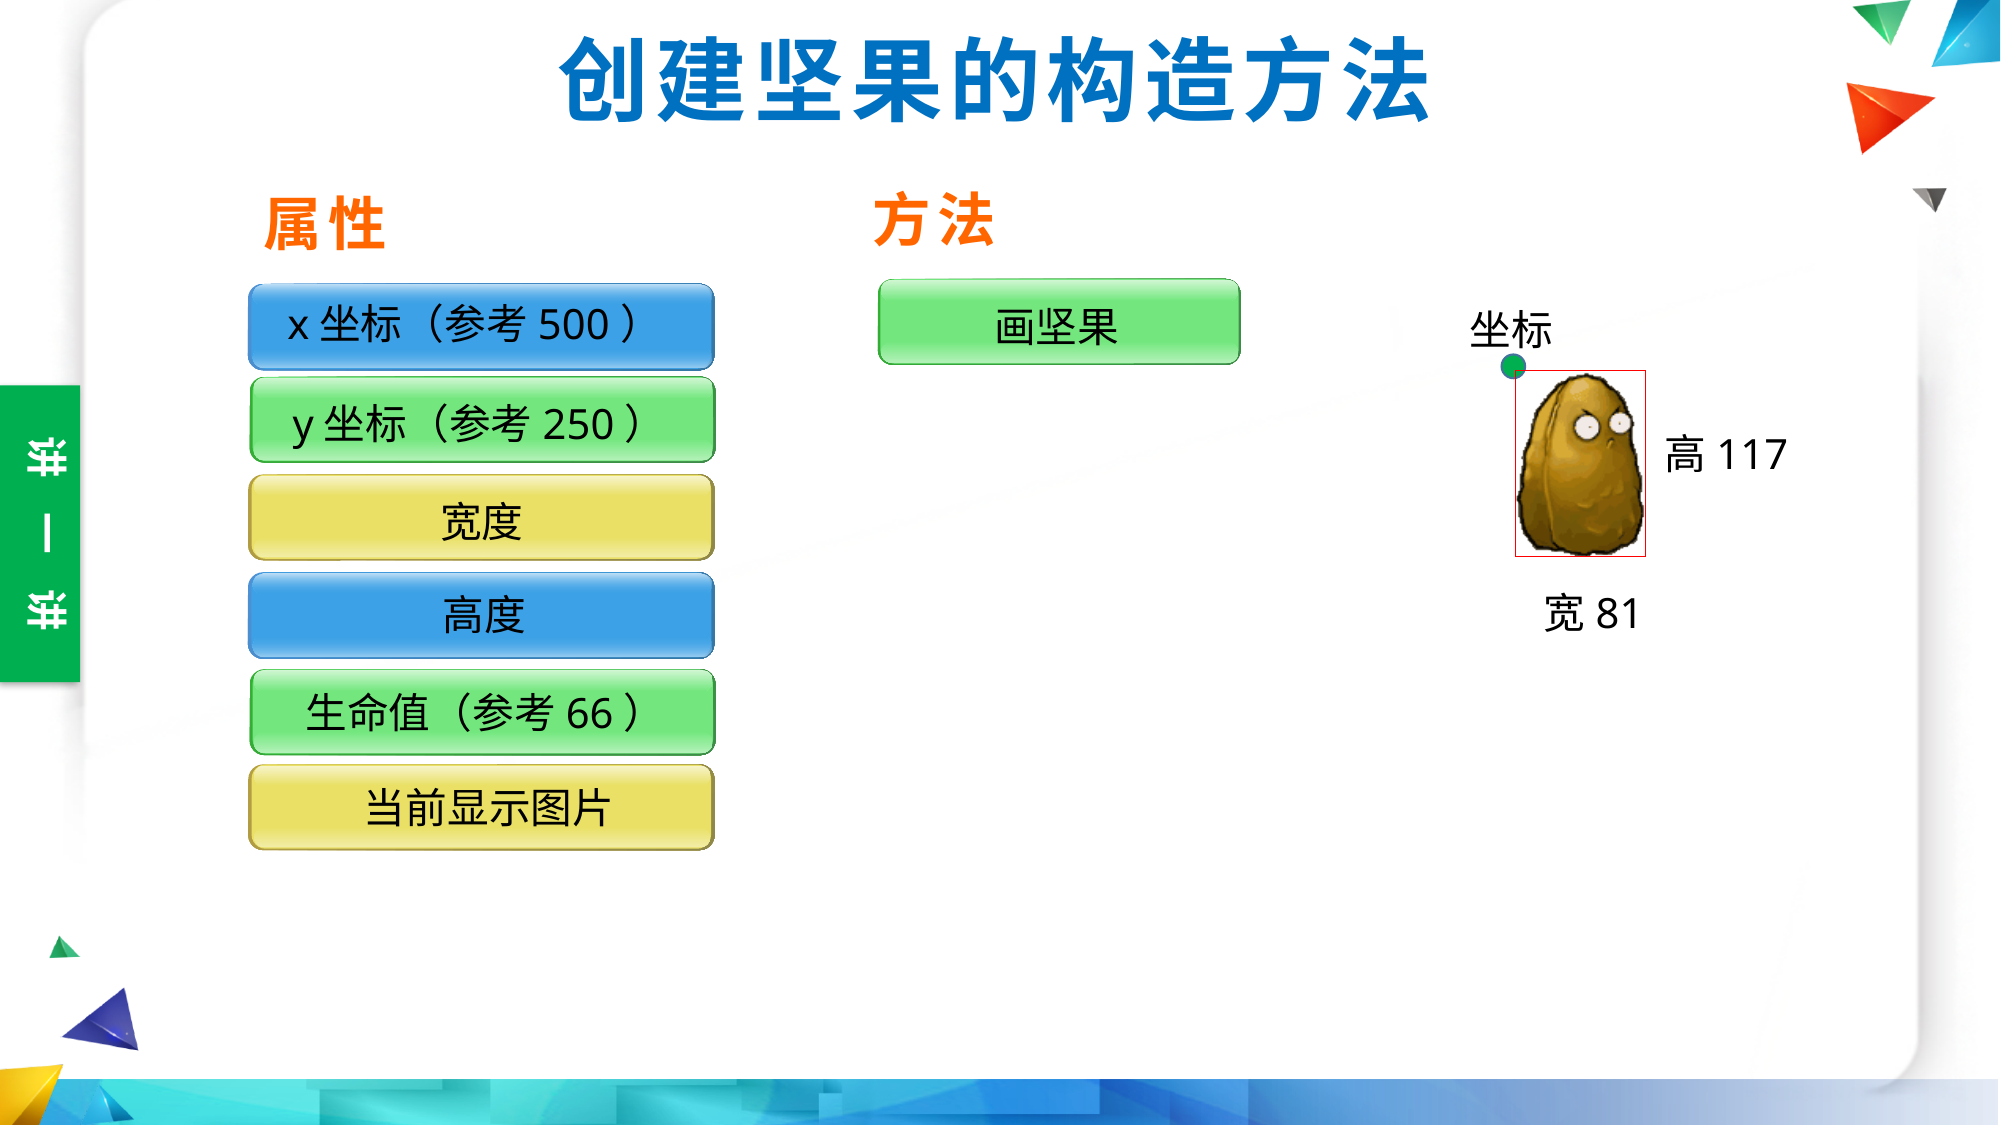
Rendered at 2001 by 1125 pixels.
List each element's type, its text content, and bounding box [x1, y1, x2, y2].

text_box [1500, 362, 1527, 380]
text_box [877, 278, 1241, 365]
text_box 宽81 [1529, 579, 1662, 645]
text_box 创建坚果的构造方法 [542, 15, 1449, 141]
picture [0, 0, 2001, 1125]
text_box 属性 [235, 187, 415, 257]
text_box 高117 [1650, 420, 1823, 486]
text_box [236, 283, 717, 851]
text_box 坐标 [1455, 296, 1596, 362]
text_box 方法 [844, 183, 1024, 253]
